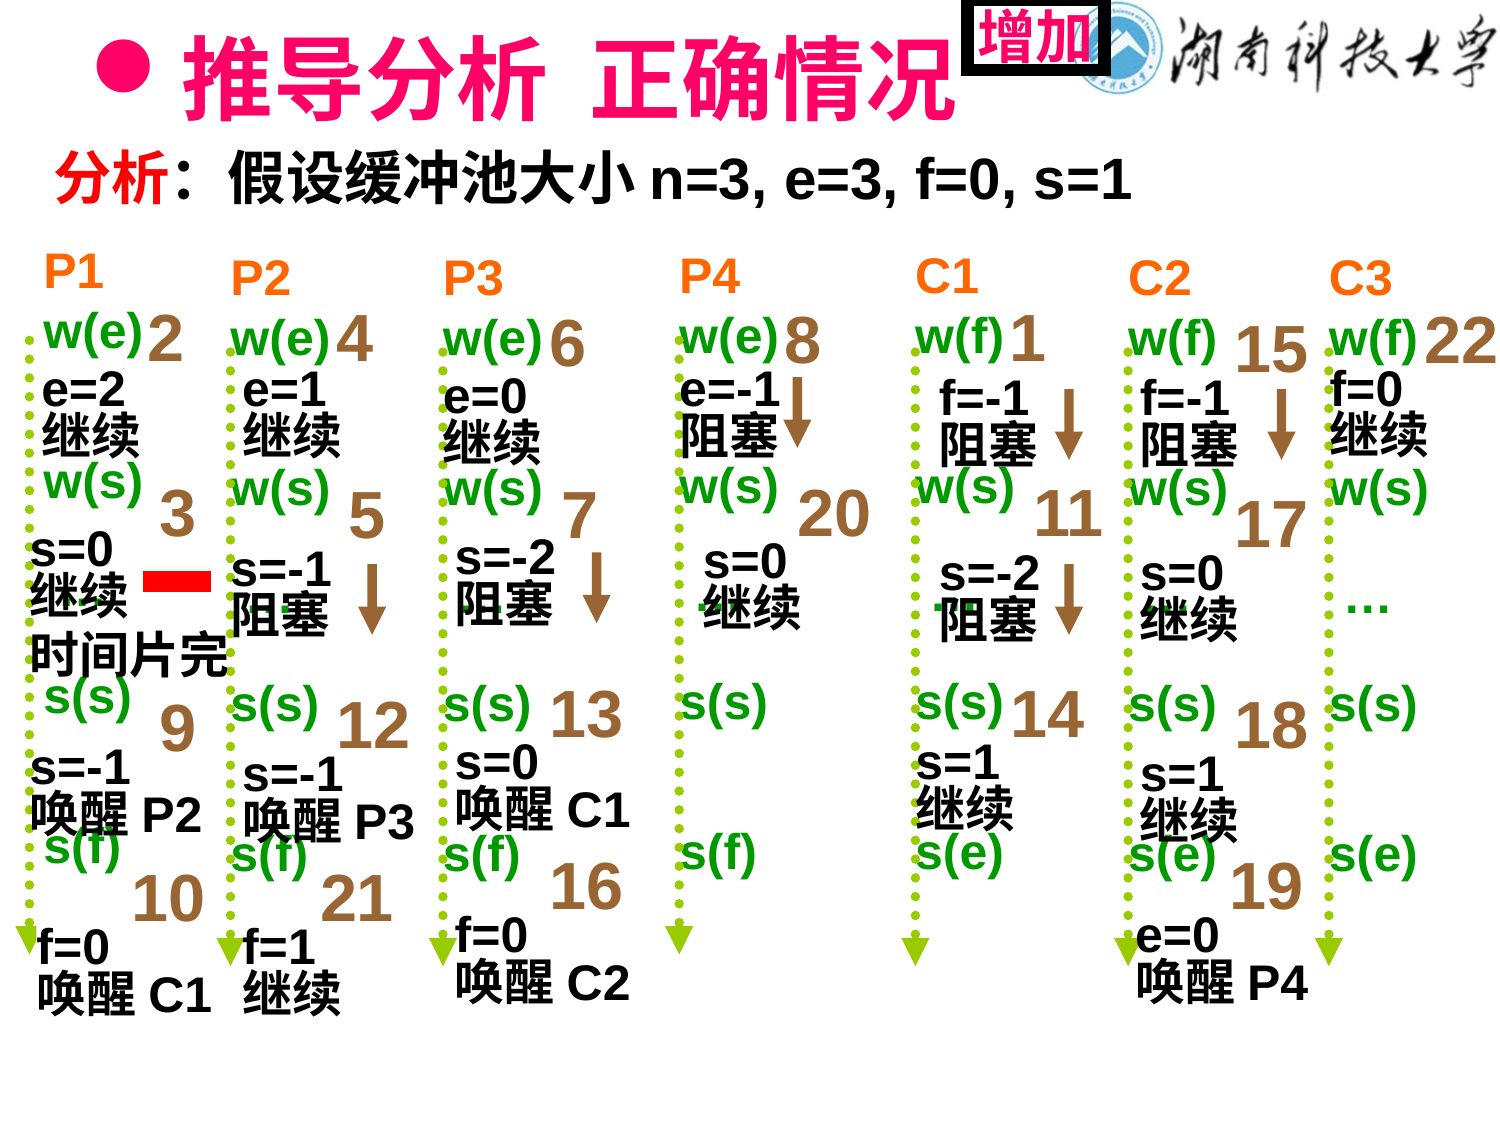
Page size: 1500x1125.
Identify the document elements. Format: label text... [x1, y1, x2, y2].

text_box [1139, 481, 1329, 656]
title 推导分析 正确情况 [74, 0, 1426, 141]
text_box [915, 670, 1105, 846]
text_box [230, 471, 386, 652]
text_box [29, 684, 207, 850]
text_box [1139, 682, 1329, 857]
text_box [679, 297, 822, 464]
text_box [36, 854, 226, 1022]
text_box 增加 [967, 0, 1105, 70]
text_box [454, 472, 599, 640]
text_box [29, 575, 243, 684]
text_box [442, 300, 587, 471]
picture [1426, 0, 1500, 97]
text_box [242, 294, 374, 464]
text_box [454, 843, 644, 1010]
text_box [702, 469, 892, 645]
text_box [939, 469, 1129, 656]
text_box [242, 682, 432, 857]
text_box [29, 225, 1459, 967]
text_box 分析：假设缓冲池大小n=3, e=3, f=0, s=1 [53, 141, 1459, 212]
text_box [1139, 306, 1329, 473]
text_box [454, 670, 644, 843]
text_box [1135, 843, 1325, 1010]
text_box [242, 854, 420, 1022]
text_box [41, 294, 207, 464]
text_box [1329, 296, 1500, 464]
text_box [29, 469, 197, 575]
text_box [938, 294, 1057, 473]
